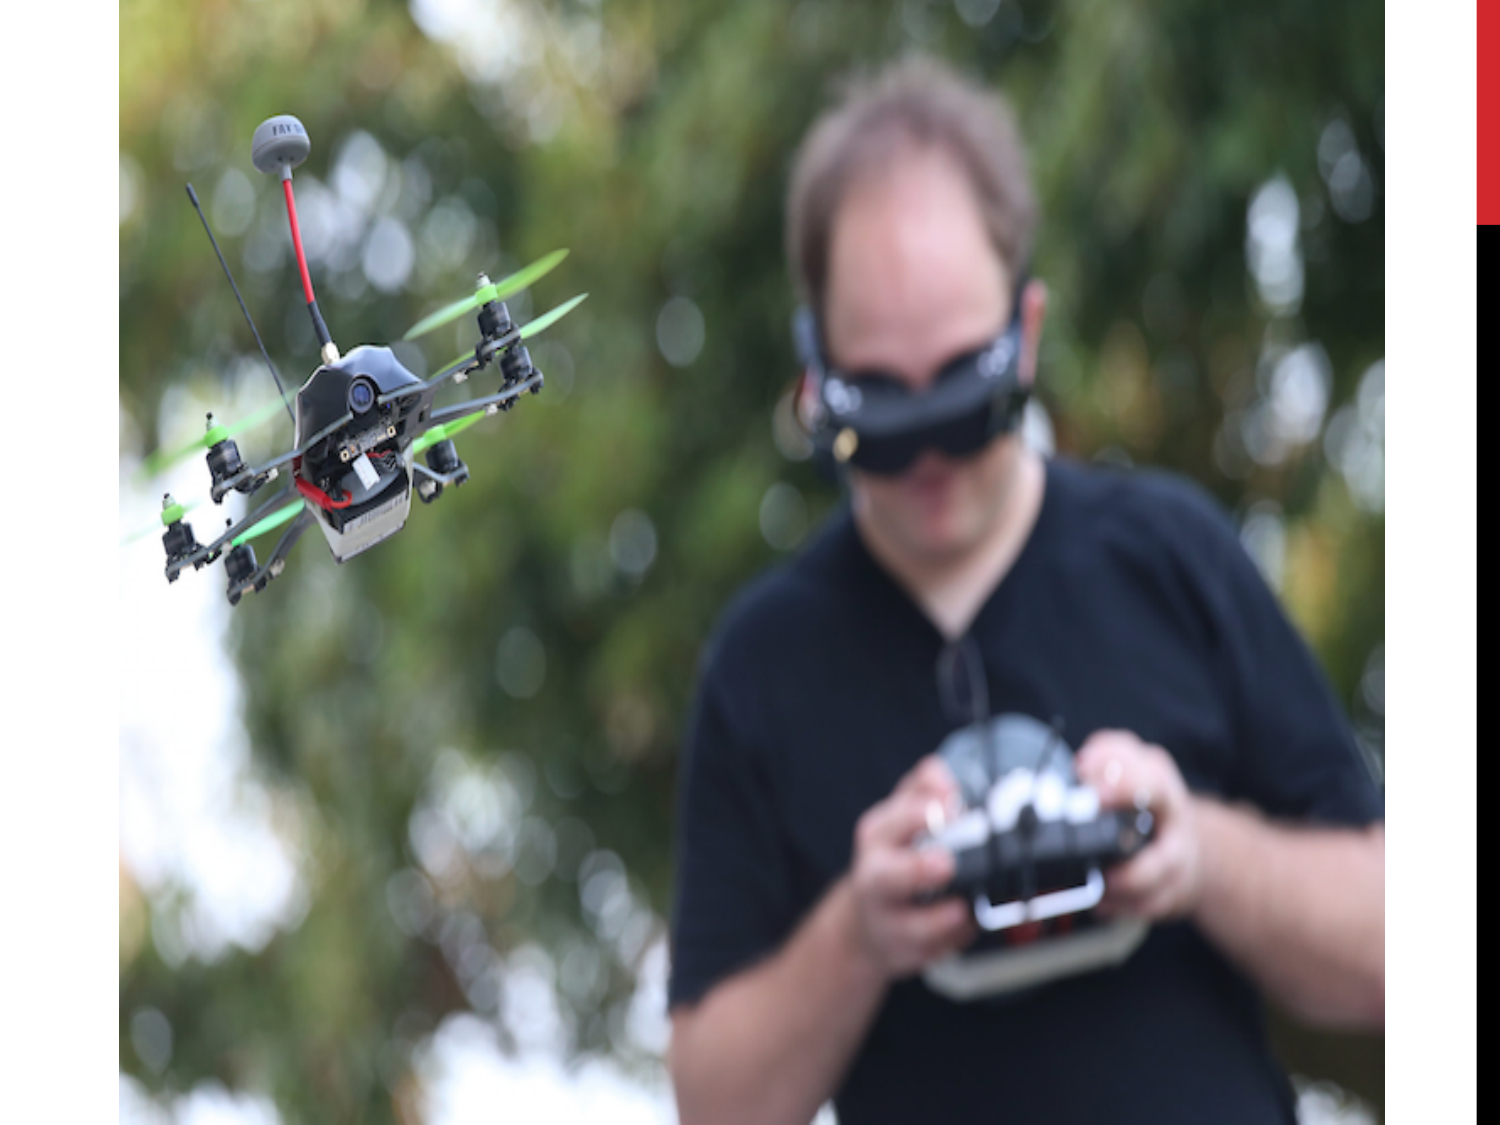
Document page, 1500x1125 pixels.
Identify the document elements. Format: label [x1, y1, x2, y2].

picture [118, 0, 1386, 1125]
